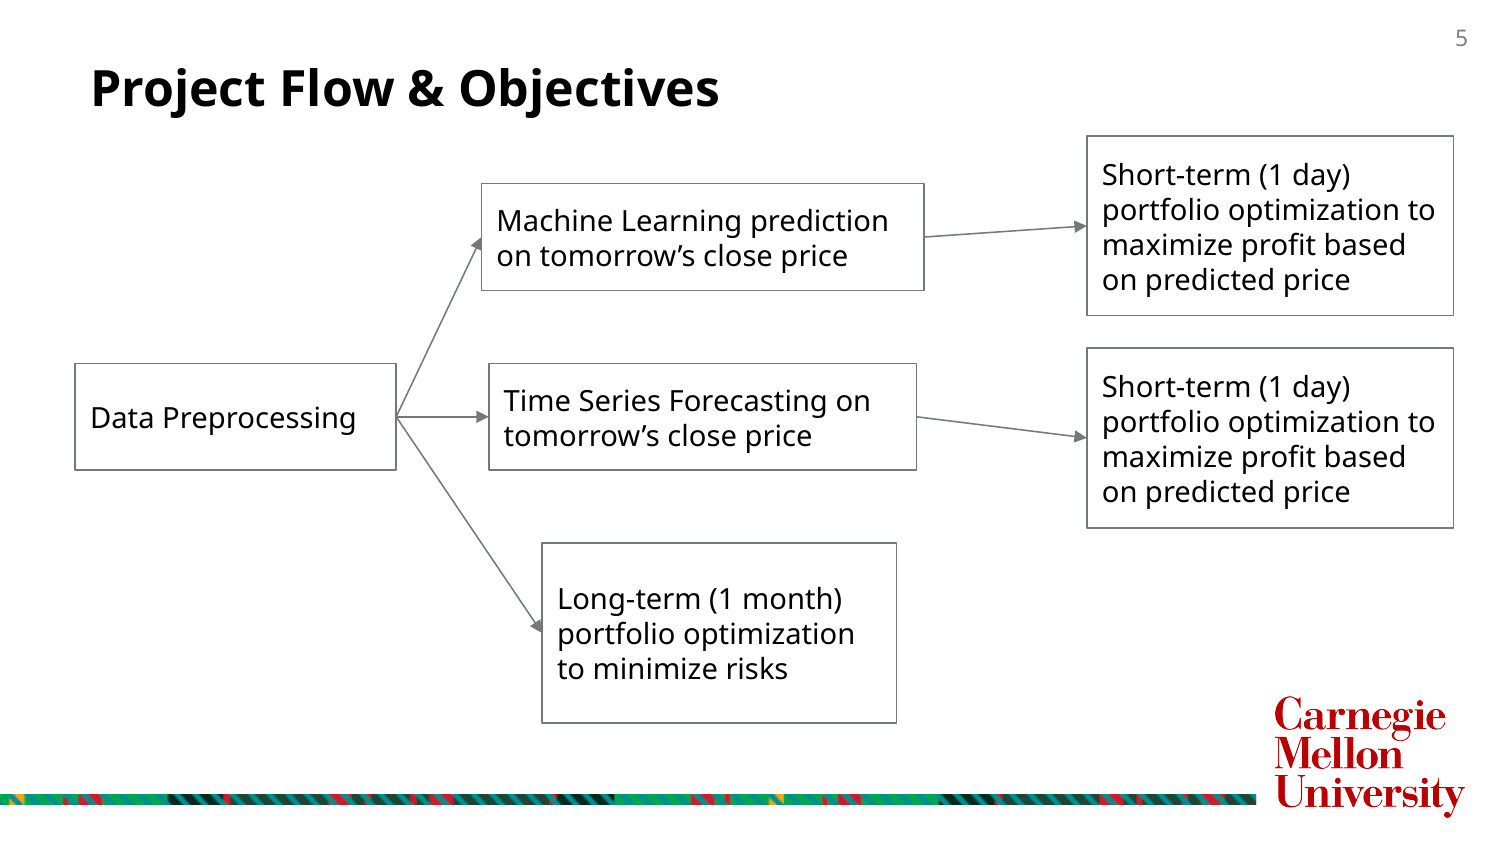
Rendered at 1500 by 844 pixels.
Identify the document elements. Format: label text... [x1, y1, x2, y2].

text_box Short-term (1 day) portfolio optimization to maximize profit based on predicted price [1086, 136, 1454, 316]
text_box Time Series Forecasting on tomorrow’s close price [488, 363, 917, 471]
picture [0, 794, 1257, 805]
text_box Data Preprocessing [74, 363, 390, 471]
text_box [395, 416, 543, 634]
text_box Project Flow & Objectives [75, 48, 925, 137]
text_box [923, 225, 1087, 238]
picture [1275, 696, 1465, 818]
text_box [916, 416, 1088, 439]
text_box Machine Learning prediction on tomorrow’s close price [481, 183, 924, 291]
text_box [395, 236, 482, 415]
text_box Long-term (1 month) portfolio optimization to minimize risks [542, 543, 897, 723]
text_box Short-term (1 day) portfolio optimization to maximize profit based on predicted price [1086, 348, 1454, 528]
